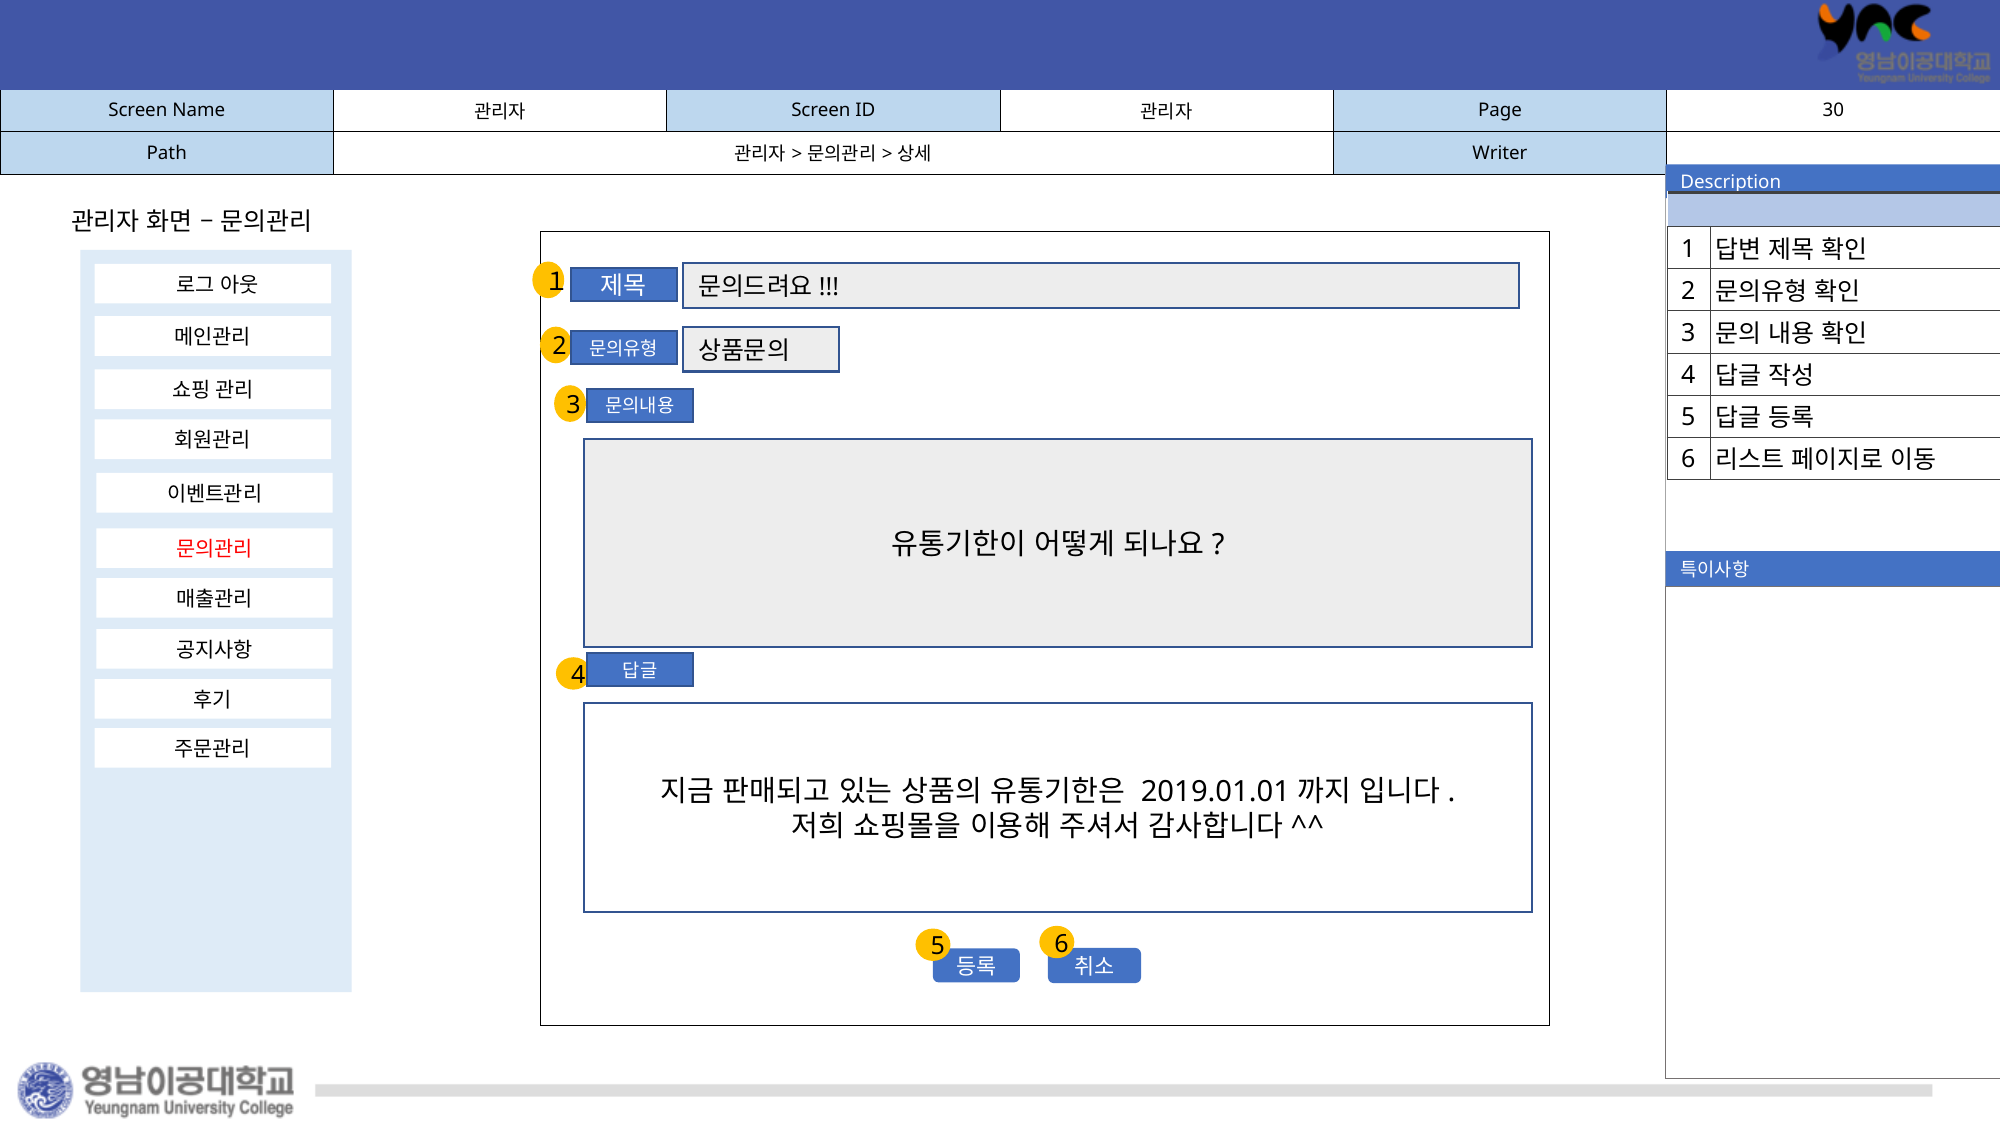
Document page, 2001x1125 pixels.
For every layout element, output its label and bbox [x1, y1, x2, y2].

table_header [1001, 90, 1333, 131]
table_cell [1711, 227, 2000, 268]
text_box [80, 249, 352, 993]
text_box [56, 198, 1551, 1026]
table_header [1334, 90, 1666, 131]
table_cell [1, 132, 333, 174]
table_cell [334, 132, 1333, 174]
table_cell [1668, 354, 1710, 395]
table_cell [1668, 311, 1710, 353]
picture [0, 0, 2000, 90]
table_header [667, 90, 1000, 131]
table_header [1667, 90, 2000, 131]
table_cell [1711, 396, 2000, 437]
table_cell [1667, 132, 2000, 163]
table_cell [1668, 396, 1710, 437]
table_cell [1711, 269, 2000, 310]
table_cell [1711, 354, 2000, 395]
table_cell [1668, 269, 1710, 310]
table_cell [1711, 438, 2000, 479]
table_cell [1668, 227, 1710, 268]
table_header [334, 90, 666, 131]
text_box [1665, 163, 2000, 1079]
picture [1, 1058, 2000, 1125]
table_header [1668, 194, 2000, 226]
table_cell [1334, 132, 1666, 174]
table_header [1, 90, 333, 131]
table_cell [1668, 438, 1710, 479]
table_cell [1711, 311, 2000, 353]
